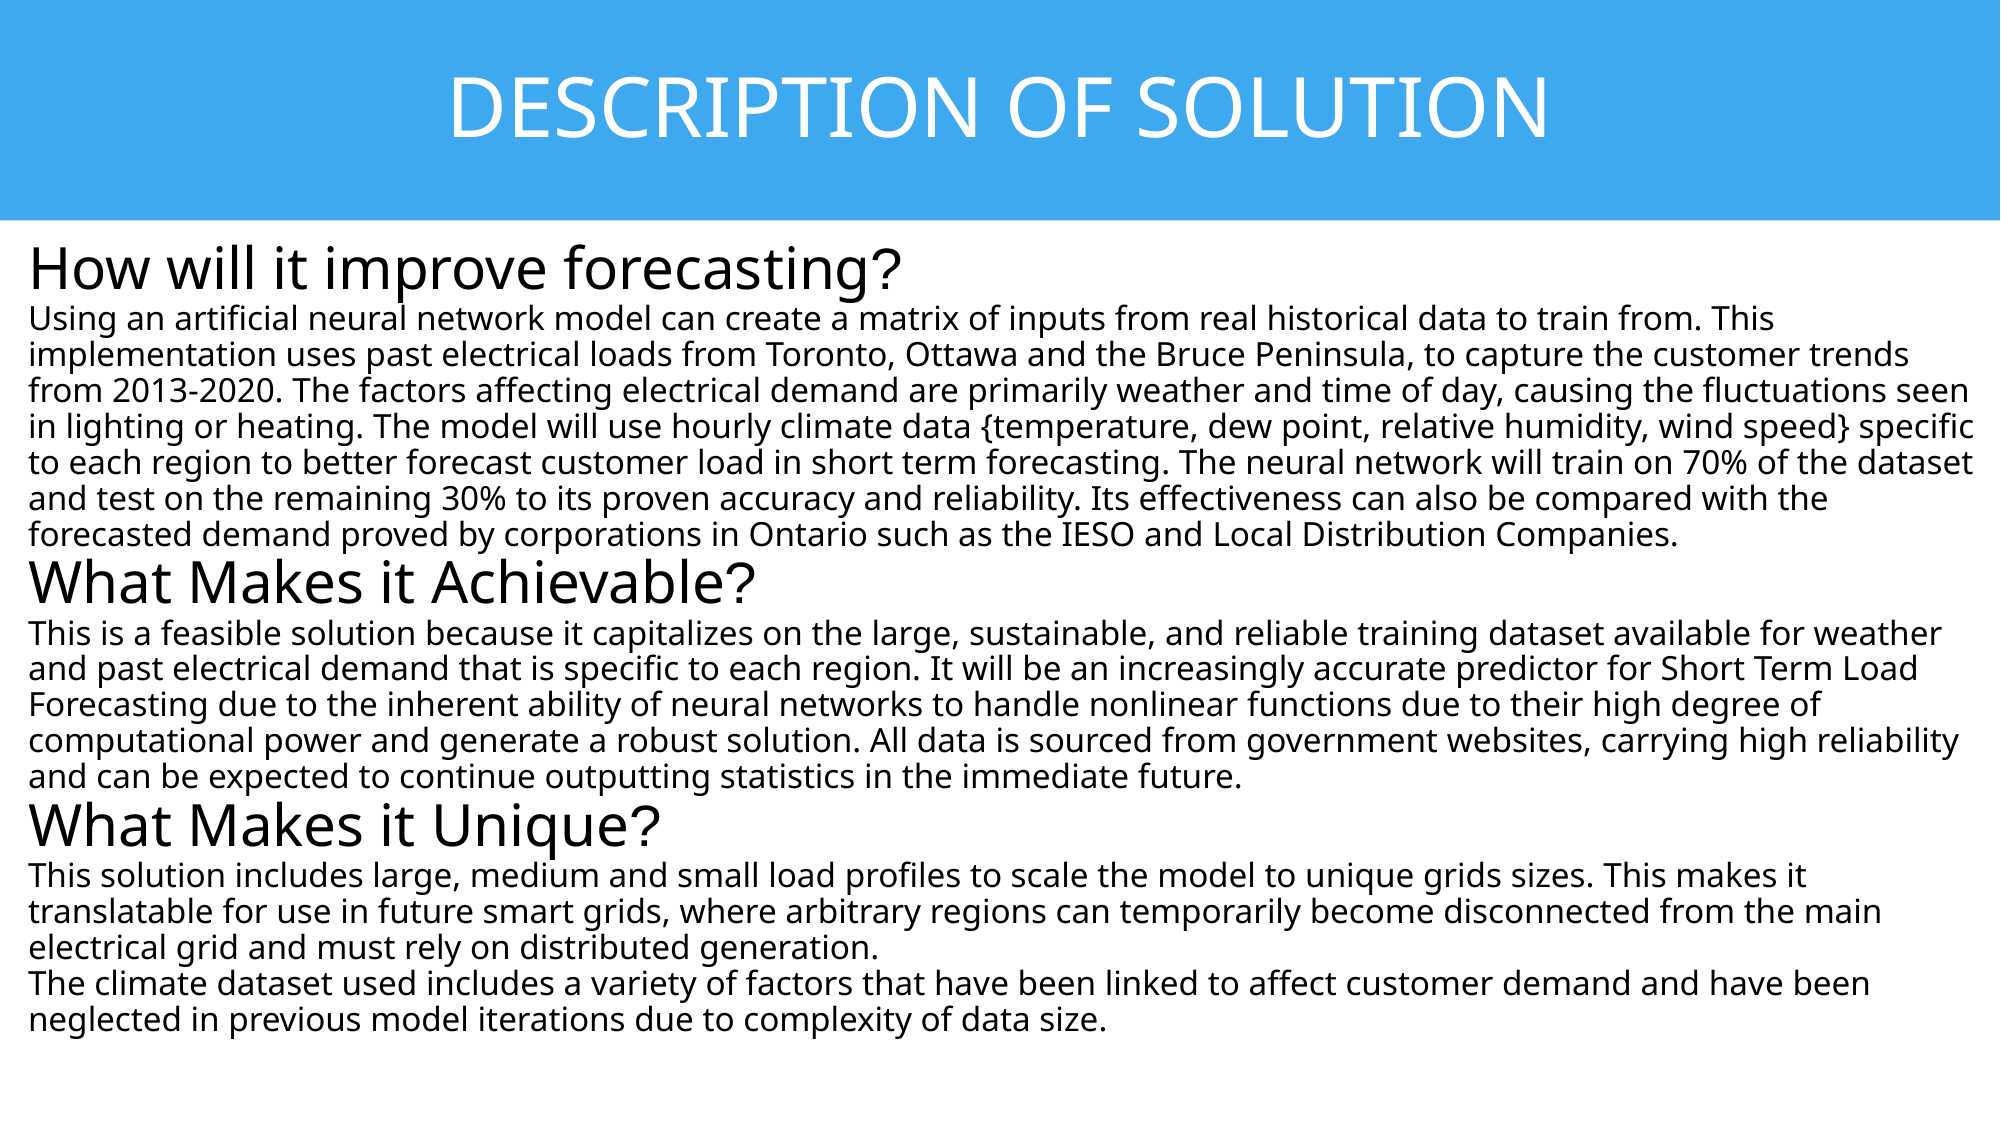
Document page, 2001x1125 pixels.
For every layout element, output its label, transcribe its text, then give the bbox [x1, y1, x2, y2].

list How will it improve forecasting? Using an artificial neural network model can create a matrix of inputs from real historical data to train from. This implementation uses past electrical loads from Toronto, Ottawa and the Bruce Peninsula, to capture the customer trends from 2013-2020. The factors affecting electrical demand are primarily weather and time of day, causing the fluctuations seen in lighting or heating. The model will use hourly climate data {temperature, dew point, relative humidity, wind speed} specific to each region to better forecast customer load in short term forecasting. The neural network will train on 70% of the dataset and test on the remaining 30% to its proven accuracy and reliability. Its effectiveness can also be compared with the forecasted demand proved by corporations in Ontario such as the IESO and Local Distribution Companies. What Makes it Achievable? This is a feasible solution because it capitalizes on the large, sustainable, and reliable training dataset available for weather and past electrical demand that is specific to each region. It will be an increasingly accurate predictor for Short Term Load Forecasting due to the inherent ability of neural networks to handle nonlinear functions due to their high degree of computational power and generate a robust solution. All data is sourced from government websites, carrying high reliability and can be expected to continue outputting statistics in the immediate future. What Makes it Unique? This solution includes large, medium and small load profiles to scale the model to unique grids sizes. This makes it translatable for use in future smart grids, where arbitrary regions can temporarily become disconnected from the main electrical grid and must rely on distributed generation. The climate dataset used includes a variety of factors that have been linked to affect customer demand and have been neglected in previous model iterations due to complexity of data size. [13, 231, 2000, 1100]
title DESCRIPTION OF SOLUTION [0, 0, 2000, 221]
